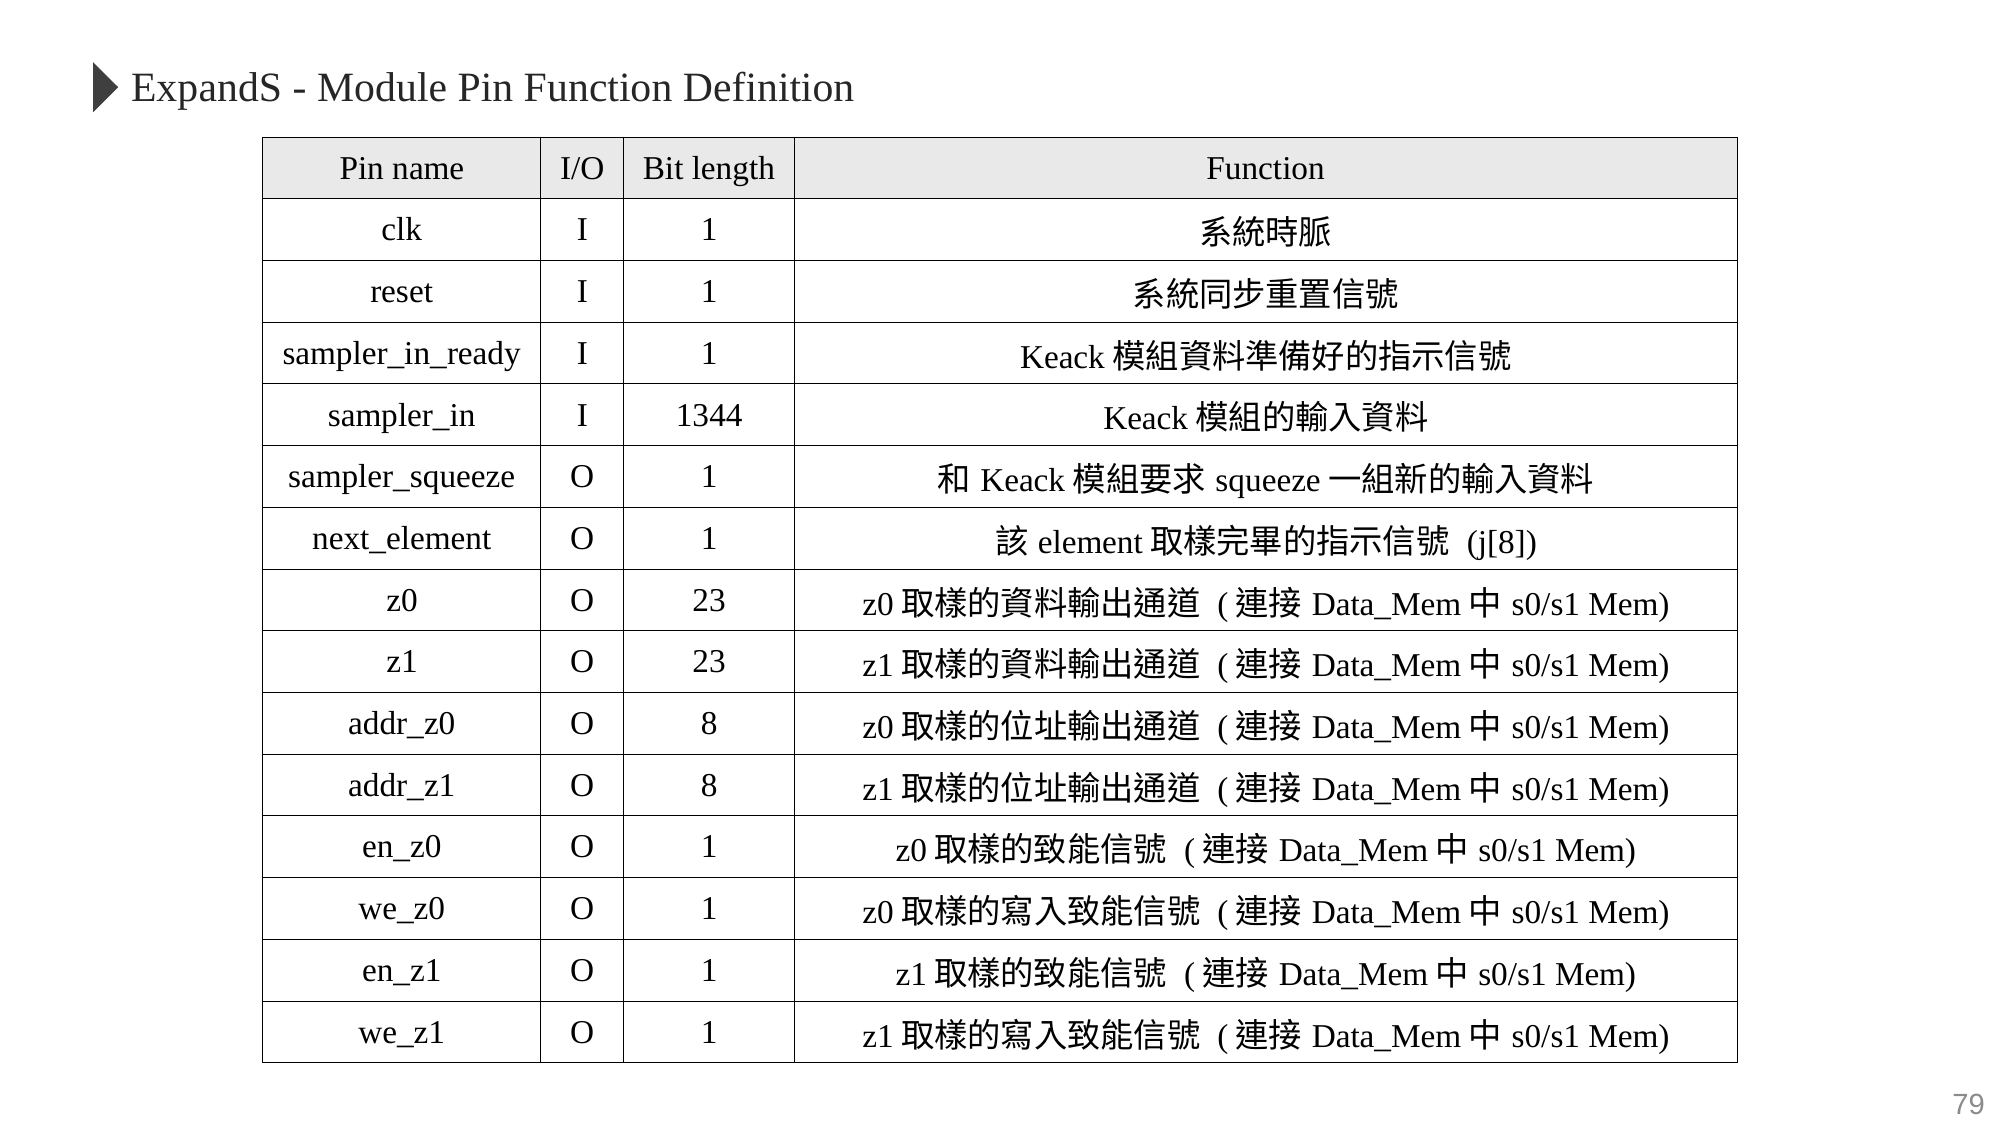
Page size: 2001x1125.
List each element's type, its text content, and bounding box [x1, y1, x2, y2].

table_cell z0取樣的資料輸出通道 (連接Data_Mem中s0/s1 Mem) [795, 578, 1737, 640]
table_cell O [541, 515, 623, 577]
table_cell O [541, 578, 623, 640]
table_cell O [541, 767, 623, 829]
table_cell 1 [624, 199, 794, 261]
table_cell O [541, 893, 623, 955]
table_cell O [541, 956, 623, 1018]
table_cell 1 [624, 893, 794, 955]
table_cell 8 [624, 704, 794, 766]
table_cell O [541, 1019, 623, 1081]
table_cell addr_z1 [263, 767, 540, 829]
table_cell 1 [624, 262, 794, 324]
table_cell z1取樣的資料輸出通道 (連接Data_Mem中s0/s1 Mem) [795, 641, 1737, 703]
table_cell Keack模組的輸入資料 [795, 388, 1737, 451]
table_cell 23 [624, 641, 794, 703]
table_cell z1取樣的致能信號 (連接Data_Mem中s0/s1 Mem) [795, 956, 1737, 1018]
table_cell addr_z0 [263, 704, 540, 766]
table_cell O [541, 830, 623, 892]
table_cell 8 [624, 767, 794, 829]
table_cell z0取樣的致能信號 (連接Data_Mem中s0/s1 Mem) [795, 830, 1737, 892]
table_cell 1 [624, 956, 794, 1018]
table_cell z1 [263, 641, 540, 703]
table_cell I [541, 262, 623, 324]
table_header I/O [541, 138, 623, 198]
table_cell I [541, 325, 623, 387]
table_cell sampler_in [263, 388, 540, 451]
table_cell sampler_squeeze [263, 452, 540, 514]
table_cell 1 [624, 515, 794, 577]
table_cell reset [263, 262, 540, 324]
table_cell O [541, 452, 623, 514]
table_cell 系統時脈 [795, 199, 1737, 261]
slide_number 79 [1550, 1072, 2000, 1125]
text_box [93, 52, 878, 118]
table_cell 1 [624, 1019, 794, 1081]
table_header Pin name [263, 138, 540, 198]
table_cell z0取樣的寫入致能信號 (連接Data_Mem中s0/s1 Mem) [795, 893, 1737, 955]
table_cell z1取樣的位址輸出通道 (連接Data_Mem中s0/s1 Mem) [795, 767, 1737, 829]
table_cell 1 [624, 452, 794, 514]
table_cell 1 [624, 830, 794, 892]
table_cell 和Keack模組要求squeeze一組新的輸入資料 [795, 452, 1737, 514]
table_cell 系統同步重置信號 [795, 262, 1737, 324]
table_cell O [541, 641, 623, 703]
table_header Bit length [624, 138, 794, 198]
table_cell I [541, 388, 623, 451]
table_cell 23 [624, 578, 794, 640]
table_cell clk [263, 199, 540, 261]
table_cell 該element取樣完畢的指示信號 (j[8]) [795, 515, 1737, 577]
table_cell 1344 [624, 388, 794, 451]
table_cell we_z1 [263, 1019, 540, 1081]
table_cell z0取樣的位址輸出通道 (連接Data_Mem中s0/s1 Mem) [795, 704, 1737, 766]
table_cell en_z0 [263, 830, 540, 892]
table_cell sampler_in_ready [263, 325, 540, 387]
table_cell we_z0 [263, 893, 540, 955]
table_cell Keack模組資料準備好的指示信號 [795, 325, 1737, 387]
table_cell I [541, 199, 623, 261]
table_header Function [795, 138, 1737, 198]
table_cell O [541, 704, 623, 766]
table_cell 1 [624, 325, 794, 387]
table_cell next_element [263, 515, 540, 577]
table_cell z0 [263, 578, 540, 640]
table_cell z1取樣的寫入致能信號 (連接Data_Mem中s0/s1 Mem) [795, 1019, 1737, 1081]
table_cell en_z1 [263, 956, 540, 1018]
